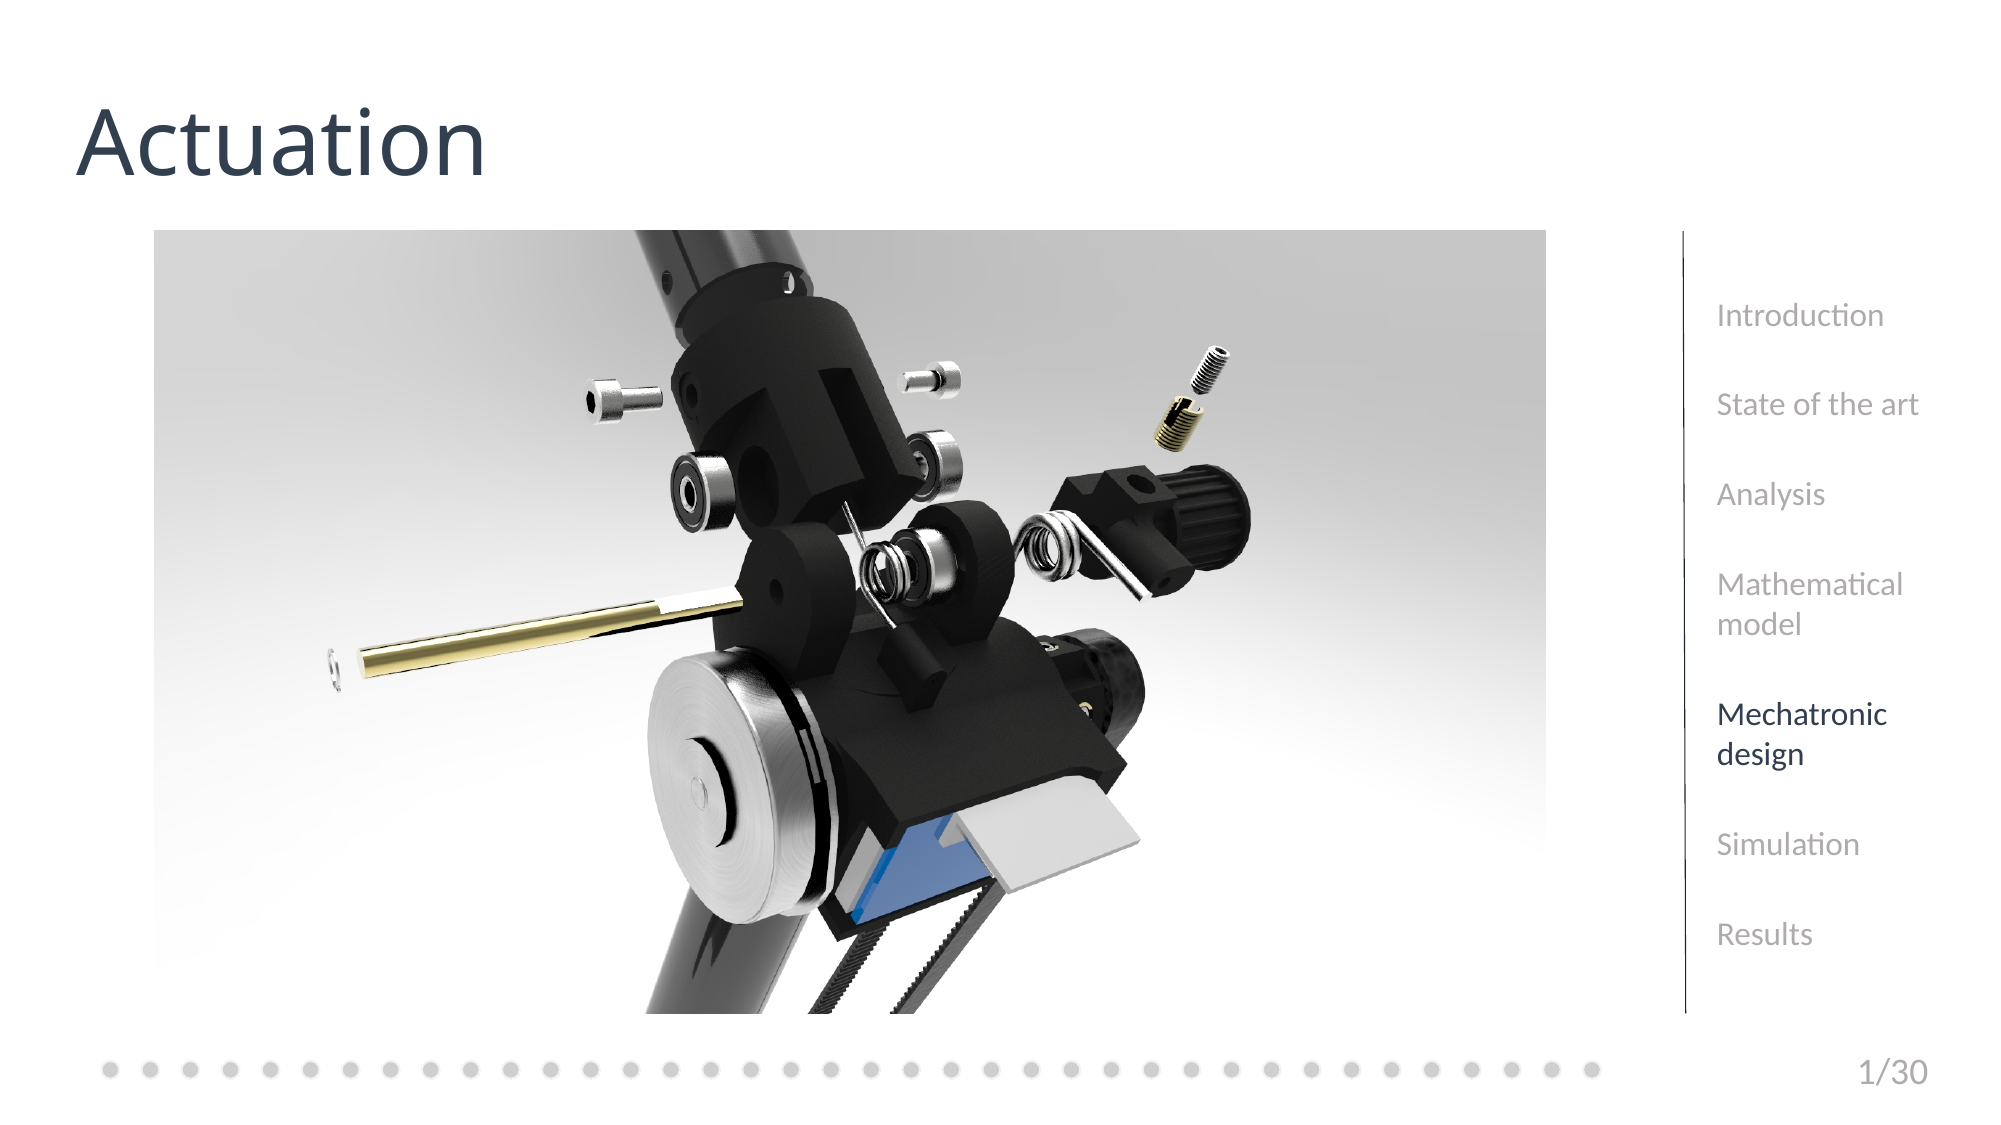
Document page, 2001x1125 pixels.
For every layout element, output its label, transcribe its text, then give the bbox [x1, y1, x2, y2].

list Introduction State of the art Analysis Mathematical model Mechatronic design Simulation Results [1701, 231, 1945, 1014]
text_box [1421, 1059, 1442, 1080]
text_box [100, 1059, 121, 1080]
text_box 1/30 [1842, 1039, 1944, 1100]
text_box [220, 1059, 241, 1080]
text_box [1141, 1059, 1162, 1080]
text_box [540, 1059, 561, 1080]
text_box [901, 1059, 922, 1080]
text_box [500, 1059, 521, 1080]
title Actuation [61, 59, 1929, 232]
text_box [741, 1059, 762, 1080]
text_box [420, 1059, 441, 1080]
text_box [1221, 1059, 1242, 1080]
text_box [140, 1059, 161, 1080]
text_box [1581, 1059, 1602, 1080]
text_box [340, 1059, 361, 1080]
text_box [1301, 1059, 1322, 1080]
text_box [821, 1059, 842, 1080]
text_box [1541, 1059, 1562, 1080]
text_box [981, 1059, 1002, 1080]
text_box [1021, 1059, 1042, 1080]
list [154, 230, 1546, 1014]
text_box [1461, 1059, 1482, 1080]
text_box [1261, 1059, 1282, 1080]
text_box [460, 1059, 481, 1080]
text_box [660, 1059, 681, 1080]
text_box [700, 1059, 722, 1080]
text_box [260, 1059, 281, 1080]
text_box [300, 1059, 321, 1080]
text_box [1381, 1059, 1402, 1080]
text_box [580, 1059, 601, 1080]
text_box [180, 1059, 201, 1080]
text_box [781, 1059, 802, 1080]
text_box [861, 1059, 882, 1080]
text_box [941, 1059, 962, 1080]
text_box [1341, 1059, 1362, 1080]
text_box [620, 1059, 641, 1080]
text_box [1101, 1059, 1122, 1080]
text_box [380, 1059, 401, 1080]
text_box [1181, 1059, 1202, 1080]
text_box [1501, 1059, 1522, 1080]
text_box [1061, 1059, 1082, 1080]
